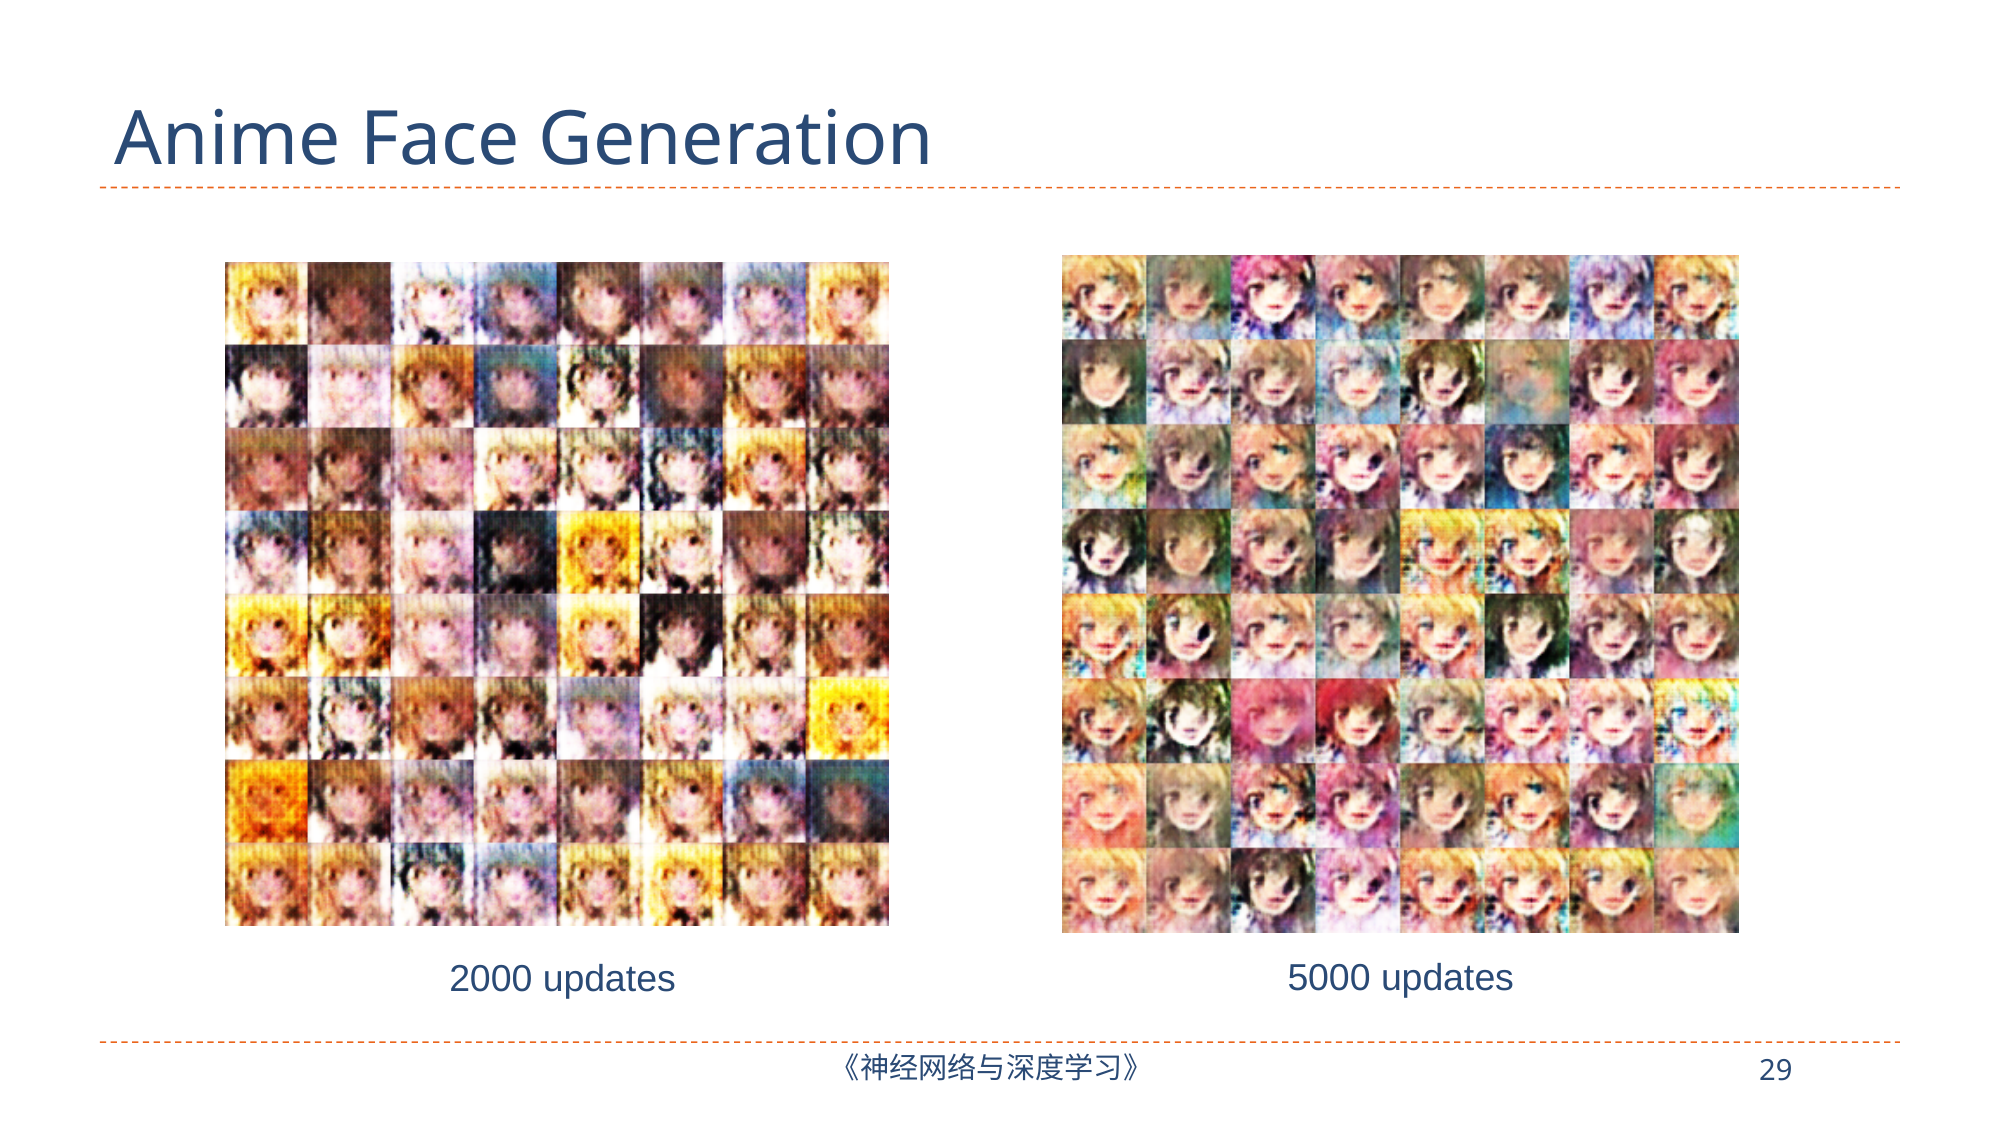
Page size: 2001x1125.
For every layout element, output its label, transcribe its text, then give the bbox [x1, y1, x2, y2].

title Anime Face Generation [99, 24, 1900, 188]
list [224, 262, 889, 927]
picture [1062, 255, 1740, 933]
text_box 5000 updates [1263, 945, 1538, 1006]
text_box 2000 updates [425, 946, 700, 1007]
